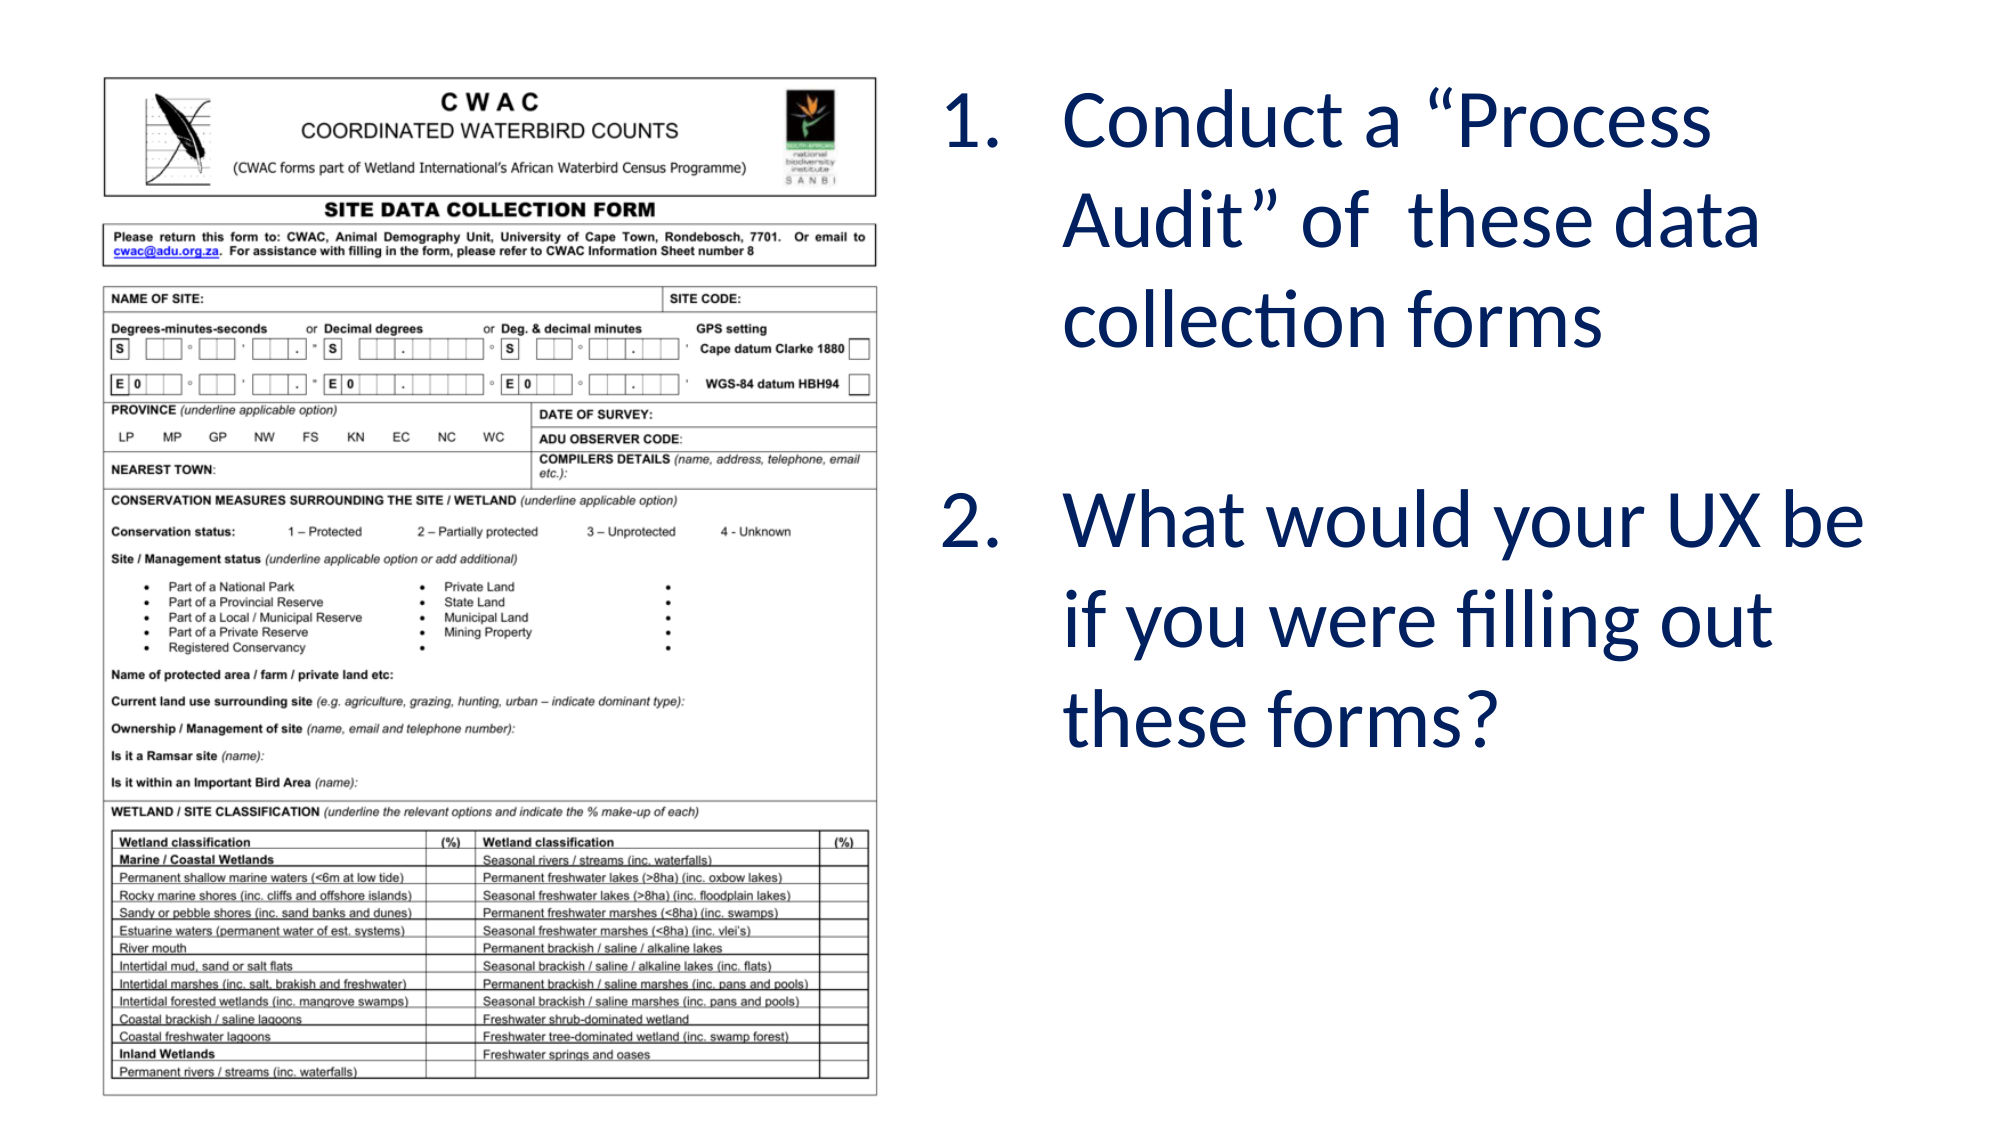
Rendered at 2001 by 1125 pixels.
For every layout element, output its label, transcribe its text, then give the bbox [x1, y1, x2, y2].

text_box Conduct a “Process Audit” of these data collection forms What would your UX be if you were filling out these forms? [925, 56, 1911, 772]
picture [72, 56, 899, 1111]
